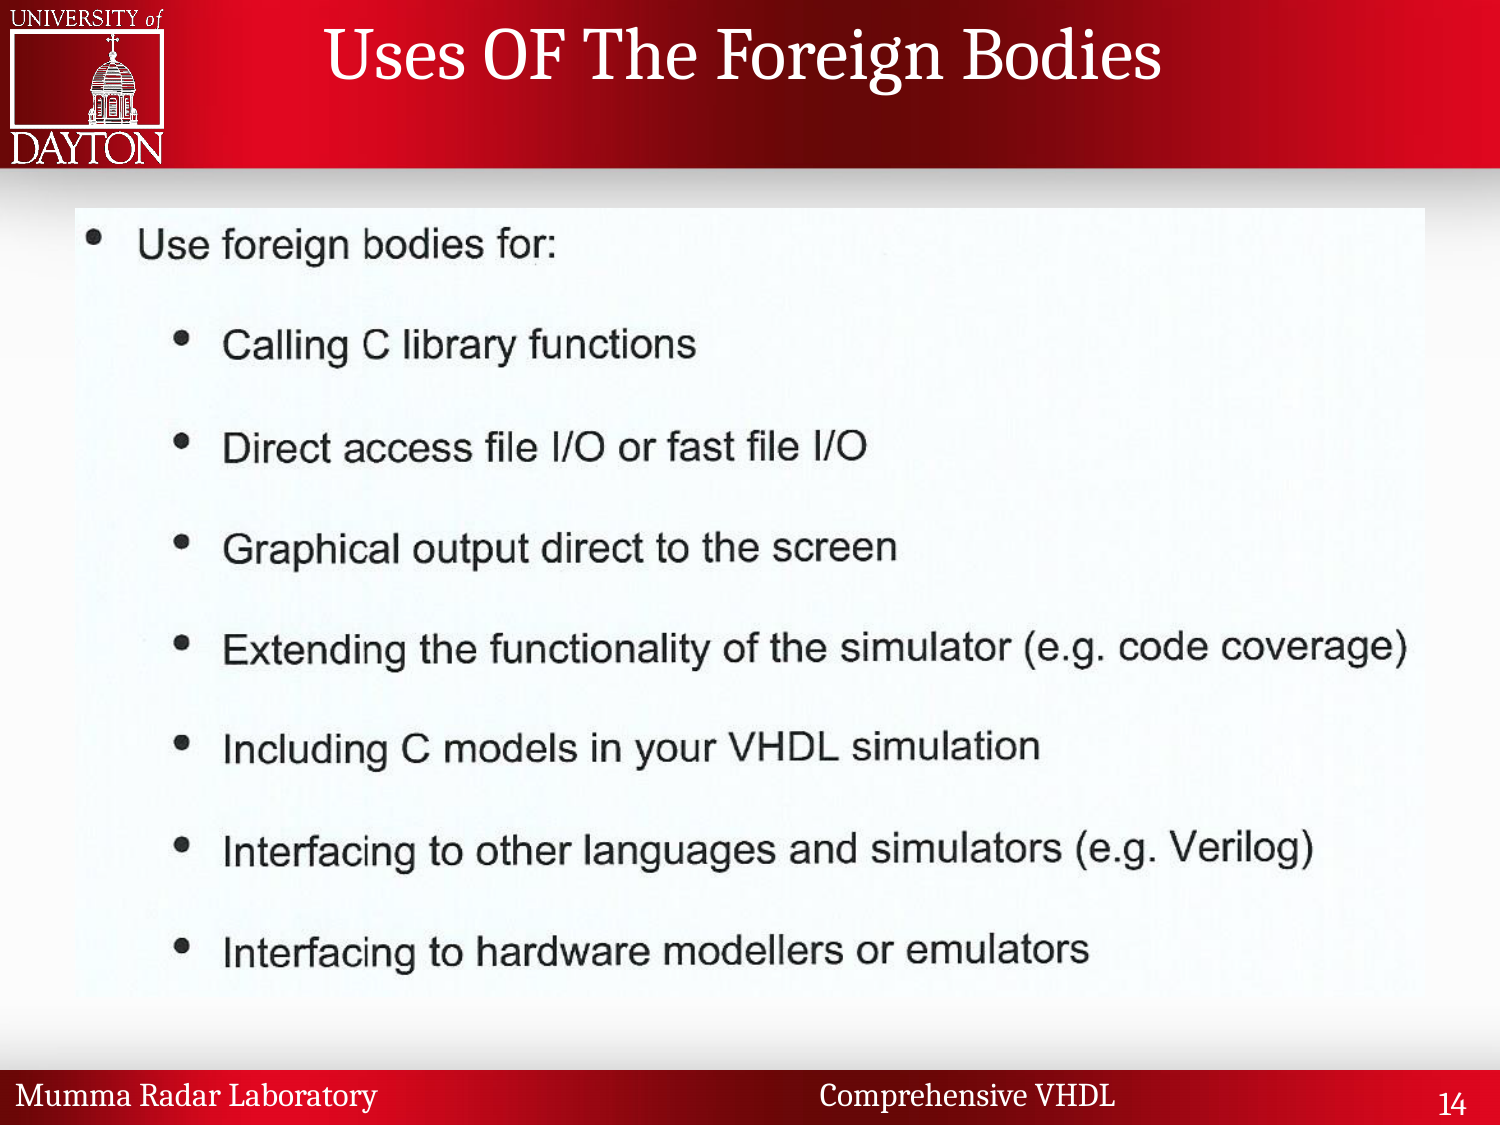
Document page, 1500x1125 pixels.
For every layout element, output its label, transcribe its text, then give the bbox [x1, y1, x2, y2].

title Uses OF The Foreign Bodies [168, 0, 1336, 173]
picture [0, 0, 1500, 1125]
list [74, 208, 1425, 997]
footer Mumma Radar Laboratory Comprehensive VHDL [0, 1065, 1376, 1125]
